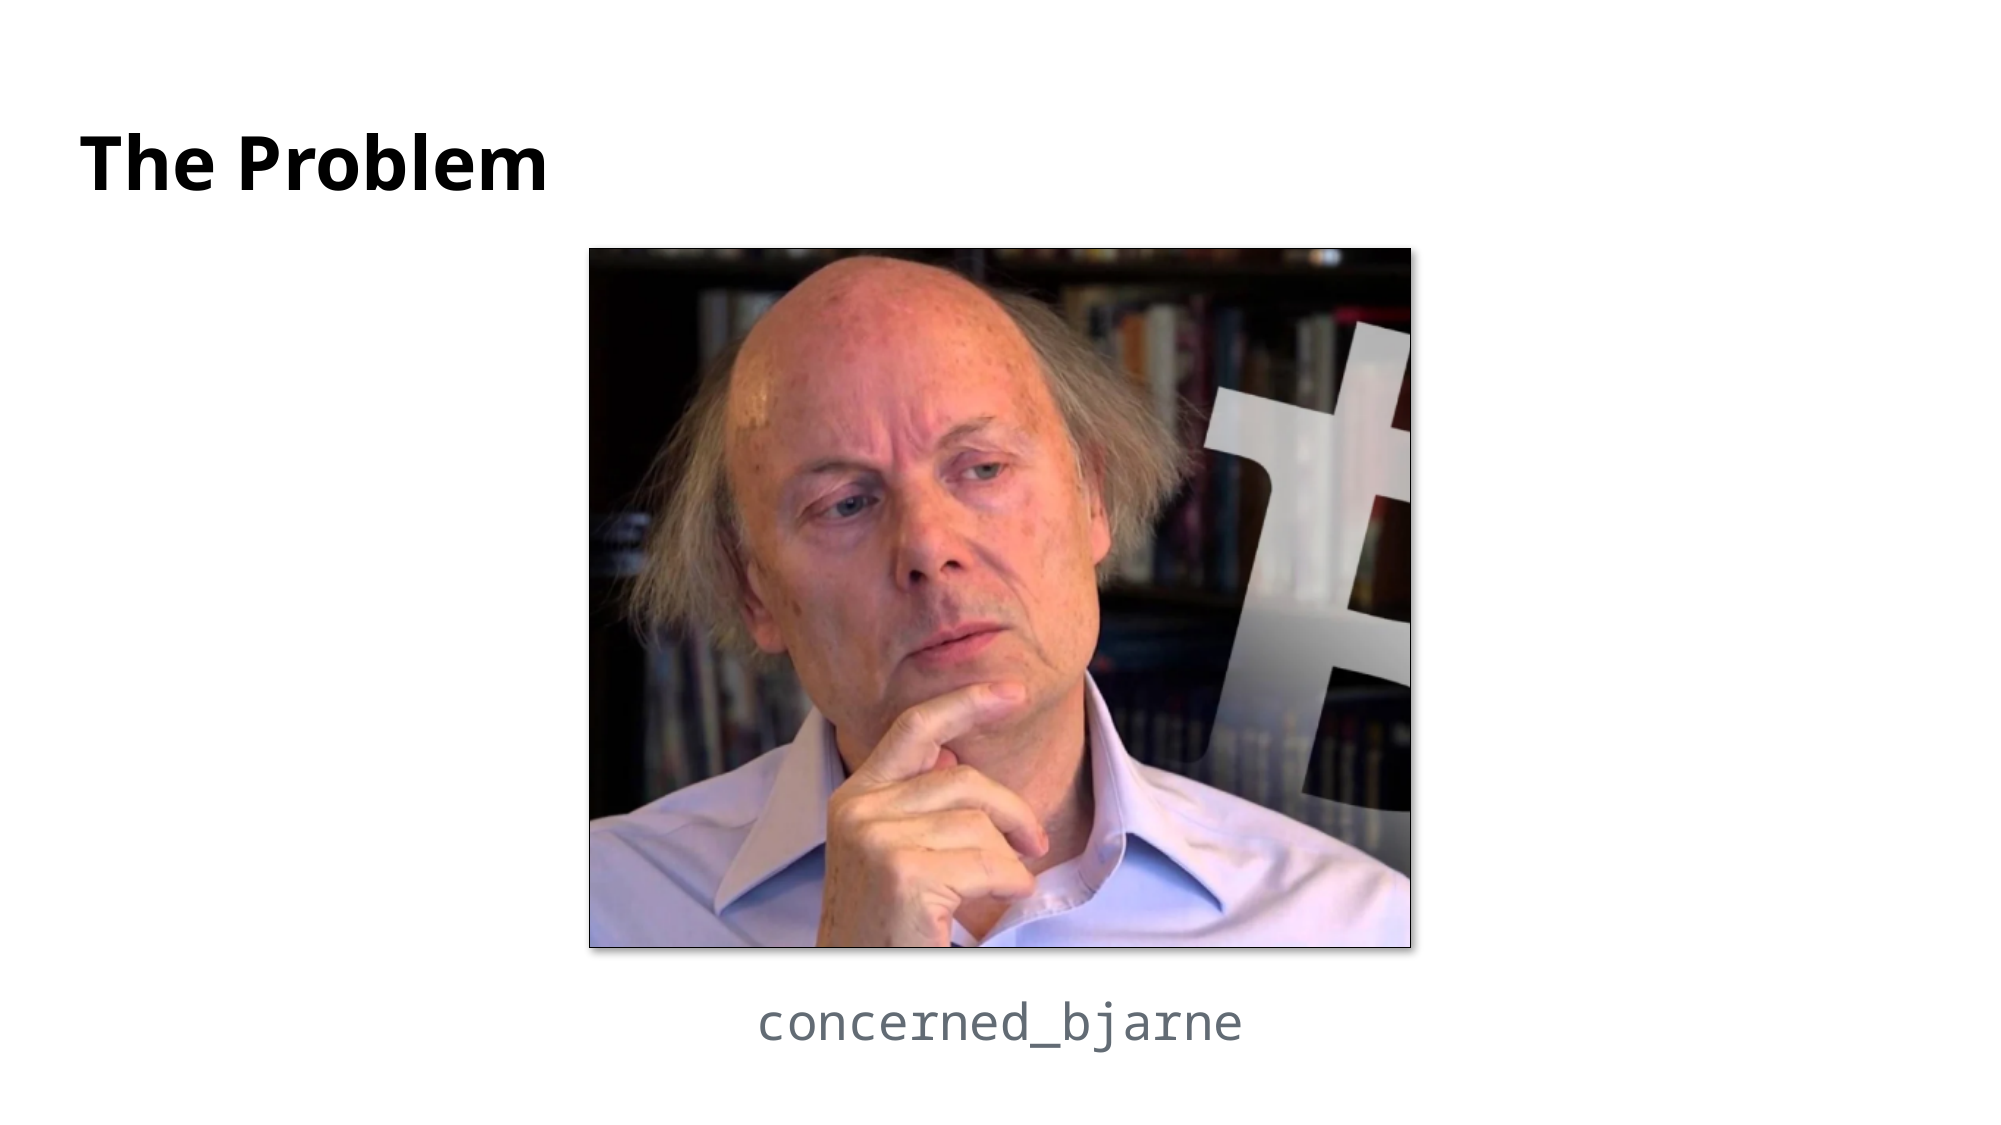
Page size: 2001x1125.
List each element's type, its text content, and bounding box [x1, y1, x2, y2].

text_box [589, 248, 1411, 948]
text_box concerned_bjarne [64, 988, 1936, 1059]
title The Problem [64, 103, 1936, 230]
